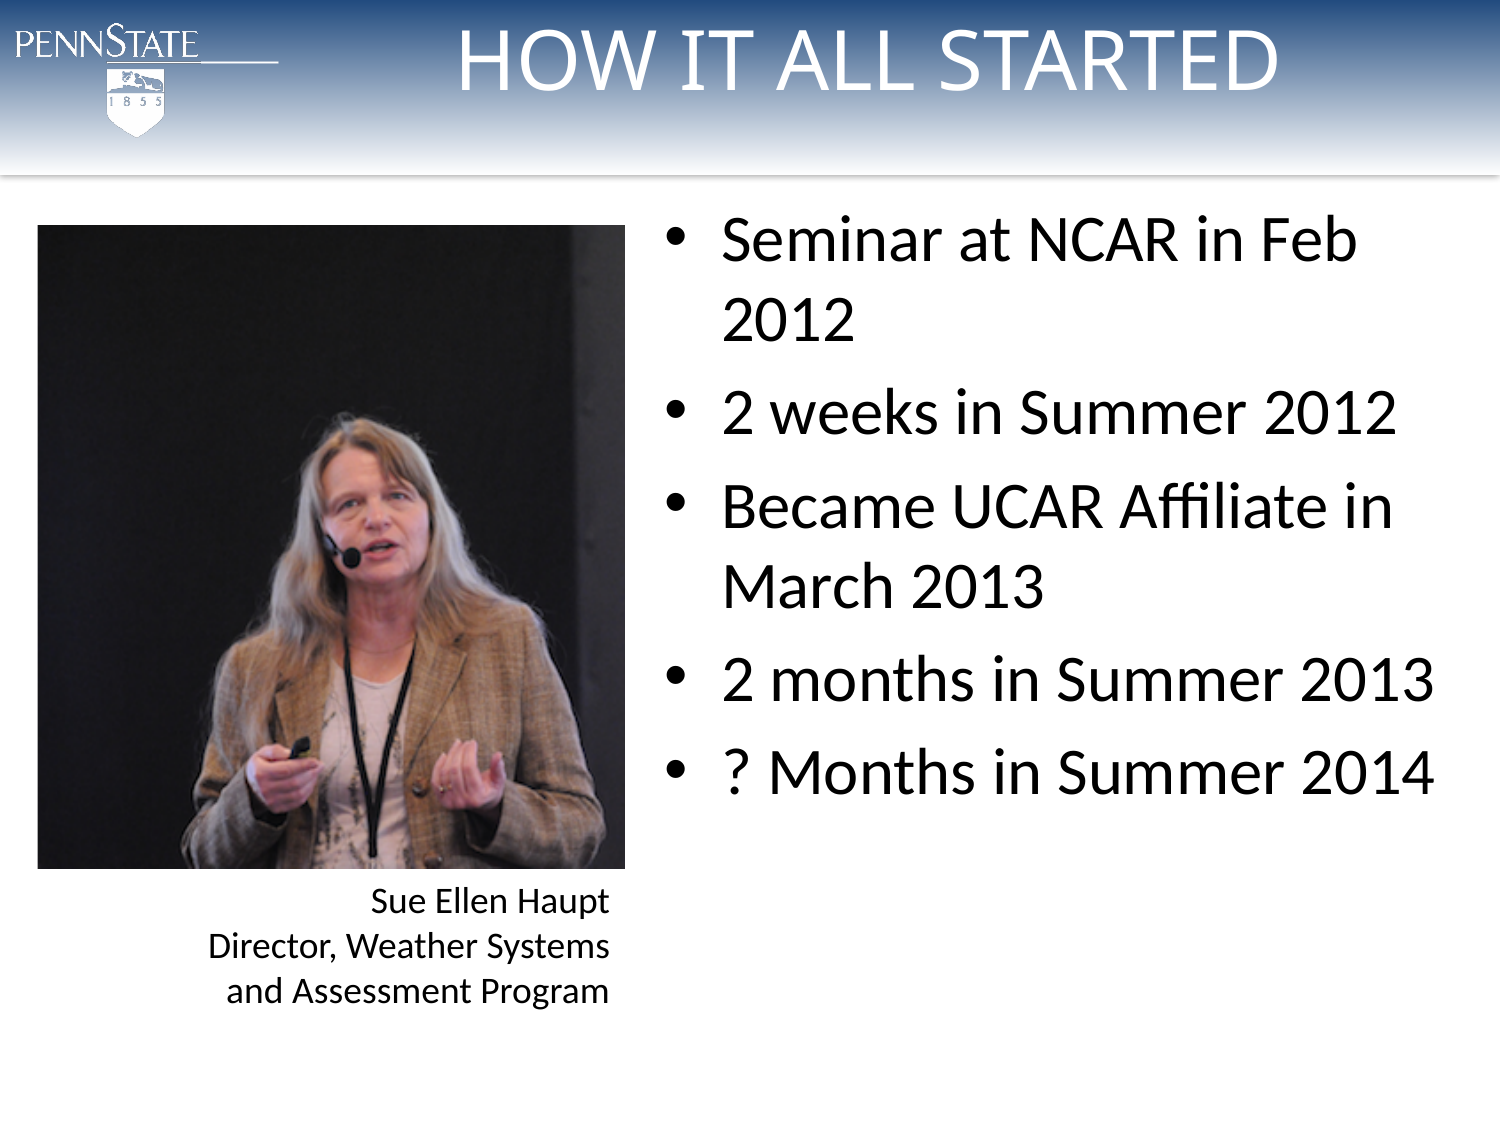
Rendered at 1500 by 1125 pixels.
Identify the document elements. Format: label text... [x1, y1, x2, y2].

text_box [37, 224, 626, 1021]
title How it All Started [237, 0, 1500, 125]
list Seminar at NCAR in Feb 2012 2 weeks in Summer 2012 Became UCAR Affiliate in March 2013 2 months in Summer 2013 ? Months in Summer 2014 [650, 187, 1463, 1075]
picture [10, 0, 288, 138]
